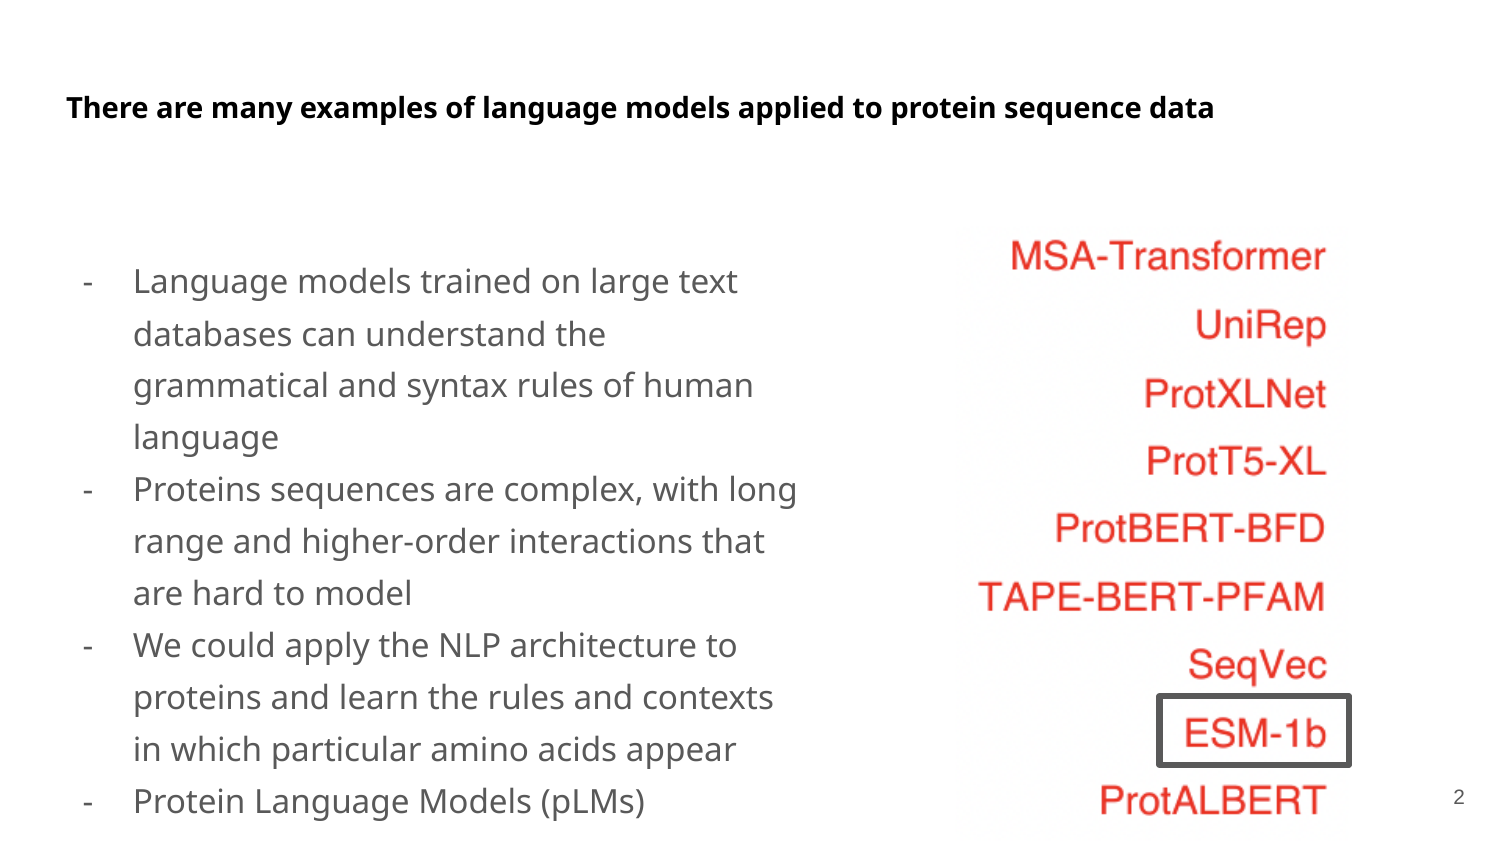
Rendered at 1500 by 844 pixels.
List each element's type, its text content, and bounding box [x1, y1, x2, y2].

slide_number ‹#› [1389, 764, 1480, 830]
list Language models trained on large text databases can understand the grammatical and syntax rules of human language Proteins sequences are complex, with long range and higher-order interactions that are hard to model We could apply the NLP architecture to proteins and learn the rules and contexts in which particular amino acids appear Protein Language Models (pLMs) [51, 236, 817, 841]
picture [954, 226, 1350, 841]
title There are many examples of language models applied to protein sequence data [51, 72, 1449, 167]
